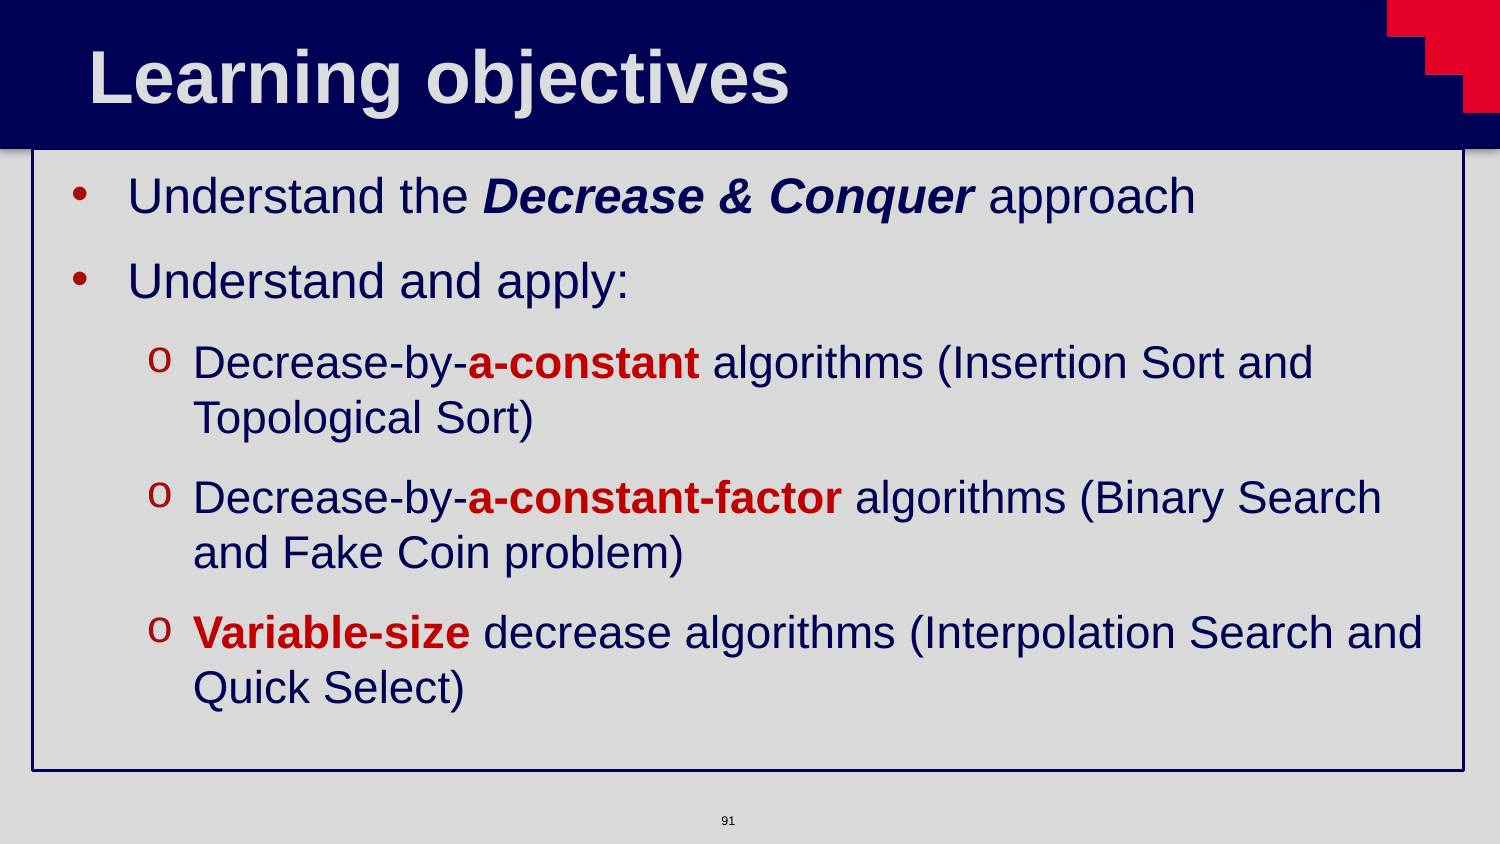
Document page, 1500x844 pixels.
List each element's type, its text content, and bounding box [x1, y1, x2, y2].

title Learning objectives [0, 0, 1356, 150]
list Understand the Decrease & Conquer approach Understand and apply: Decrease-by-a-constant algorithms (Insertion Sort and Topological Sort) Decrease-by-a-constant-factor algorithms (Binary Search and Fake Coin problem) Variable-size decrease algorithms (Interpolation Search and Quick Select) [31, 146, 1465, 772]
picture [1387, 0, 1500, 113]
